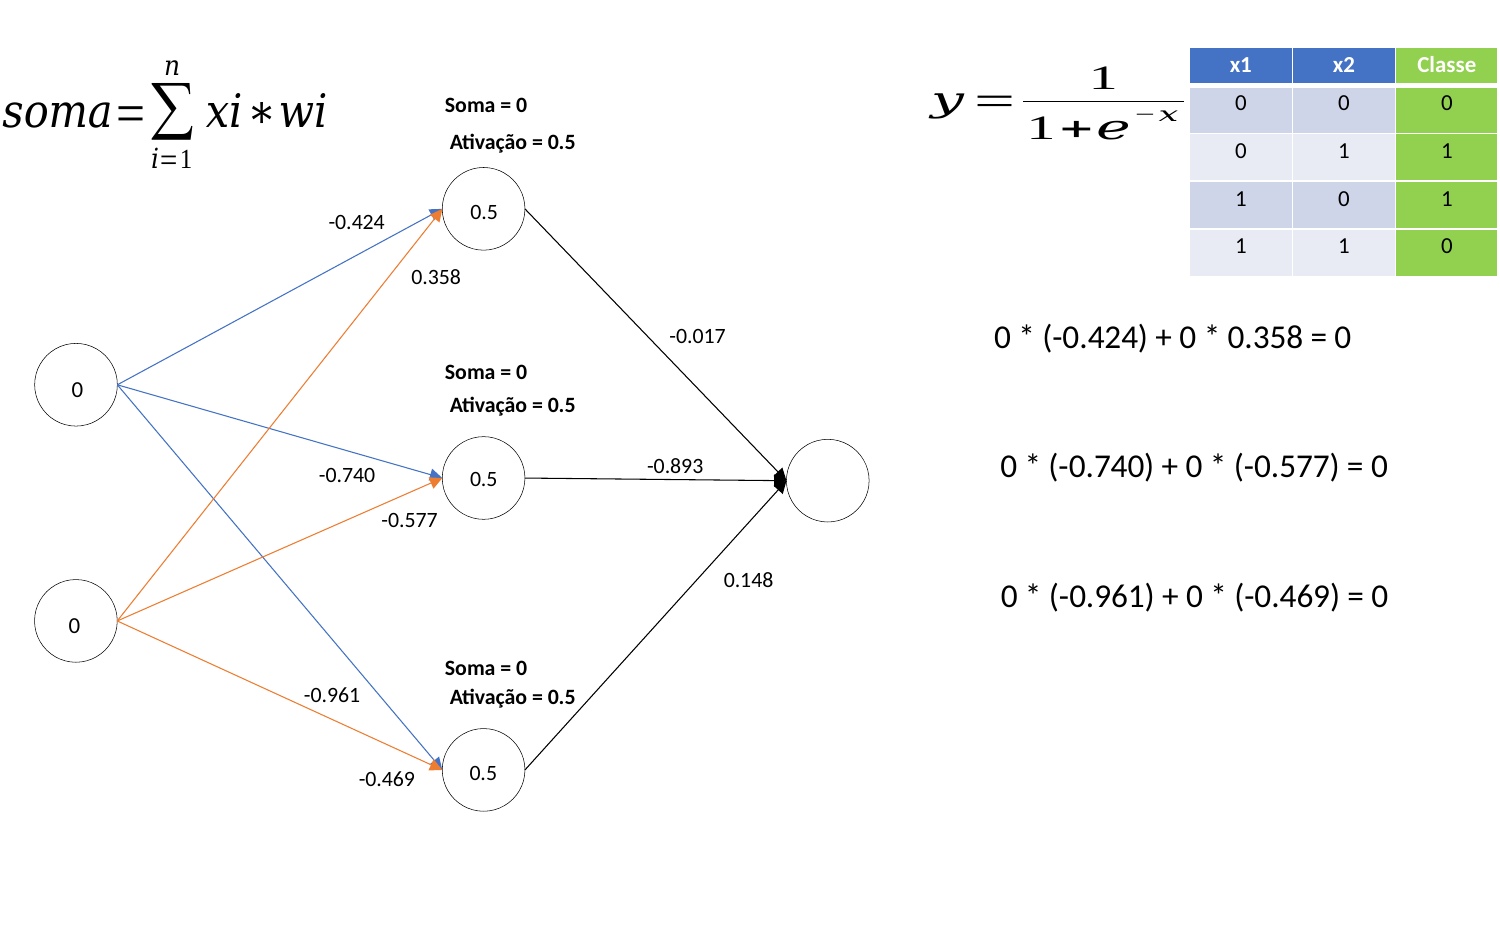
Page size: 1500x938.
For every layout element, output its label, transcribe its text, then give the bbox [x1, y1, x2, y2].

table_cell 1 [1396, 134, 1497, 180]
table_cell 1 [1190, 230, 1292, 276]
text_box 0 * (-0.740) + 0 * (-0.577) = 0 [985, 436, 1404, 492]
table_header x1 [1190, 48, 1292, 83]
table_cell 1 [1396, 182, 1497, 228]
table_cell 0 [1190, 88, 1292, 133]
table_cell 0 [1293, 182, 1395, 228]
table_header x2 [1293, 48, 1395, 83]
text_box 0 * (-0.424) + 0 * 0.358 = 0 [979, 307, 1367, 363]
table_cell 0 [1396, 230, 1497, 276]
table_cell 1 [1190, 182, 1292, 228]
table_cell 1 [1293, 134, 1395, 180]
text_box Soma = 0 [430, 83, 543, 125]
text_box 0 * (-0.961) + 0 * (-0.469) = 0 [985, 566, 1404, 622]
table_header Classe [1396, 48, 1497, 83]
table_cell 0 [1293, 88, 1395, 133]
table_cell 0 [1396, 88, 1497, 133]
text_box Ativação = 0.5 [435, 119, 591, 161]
table_cell 0 [1190, 134, 1292, 180]
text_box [34, 167, 870, 812]
table_cell 1 [1293, 230, 1395, 276]
